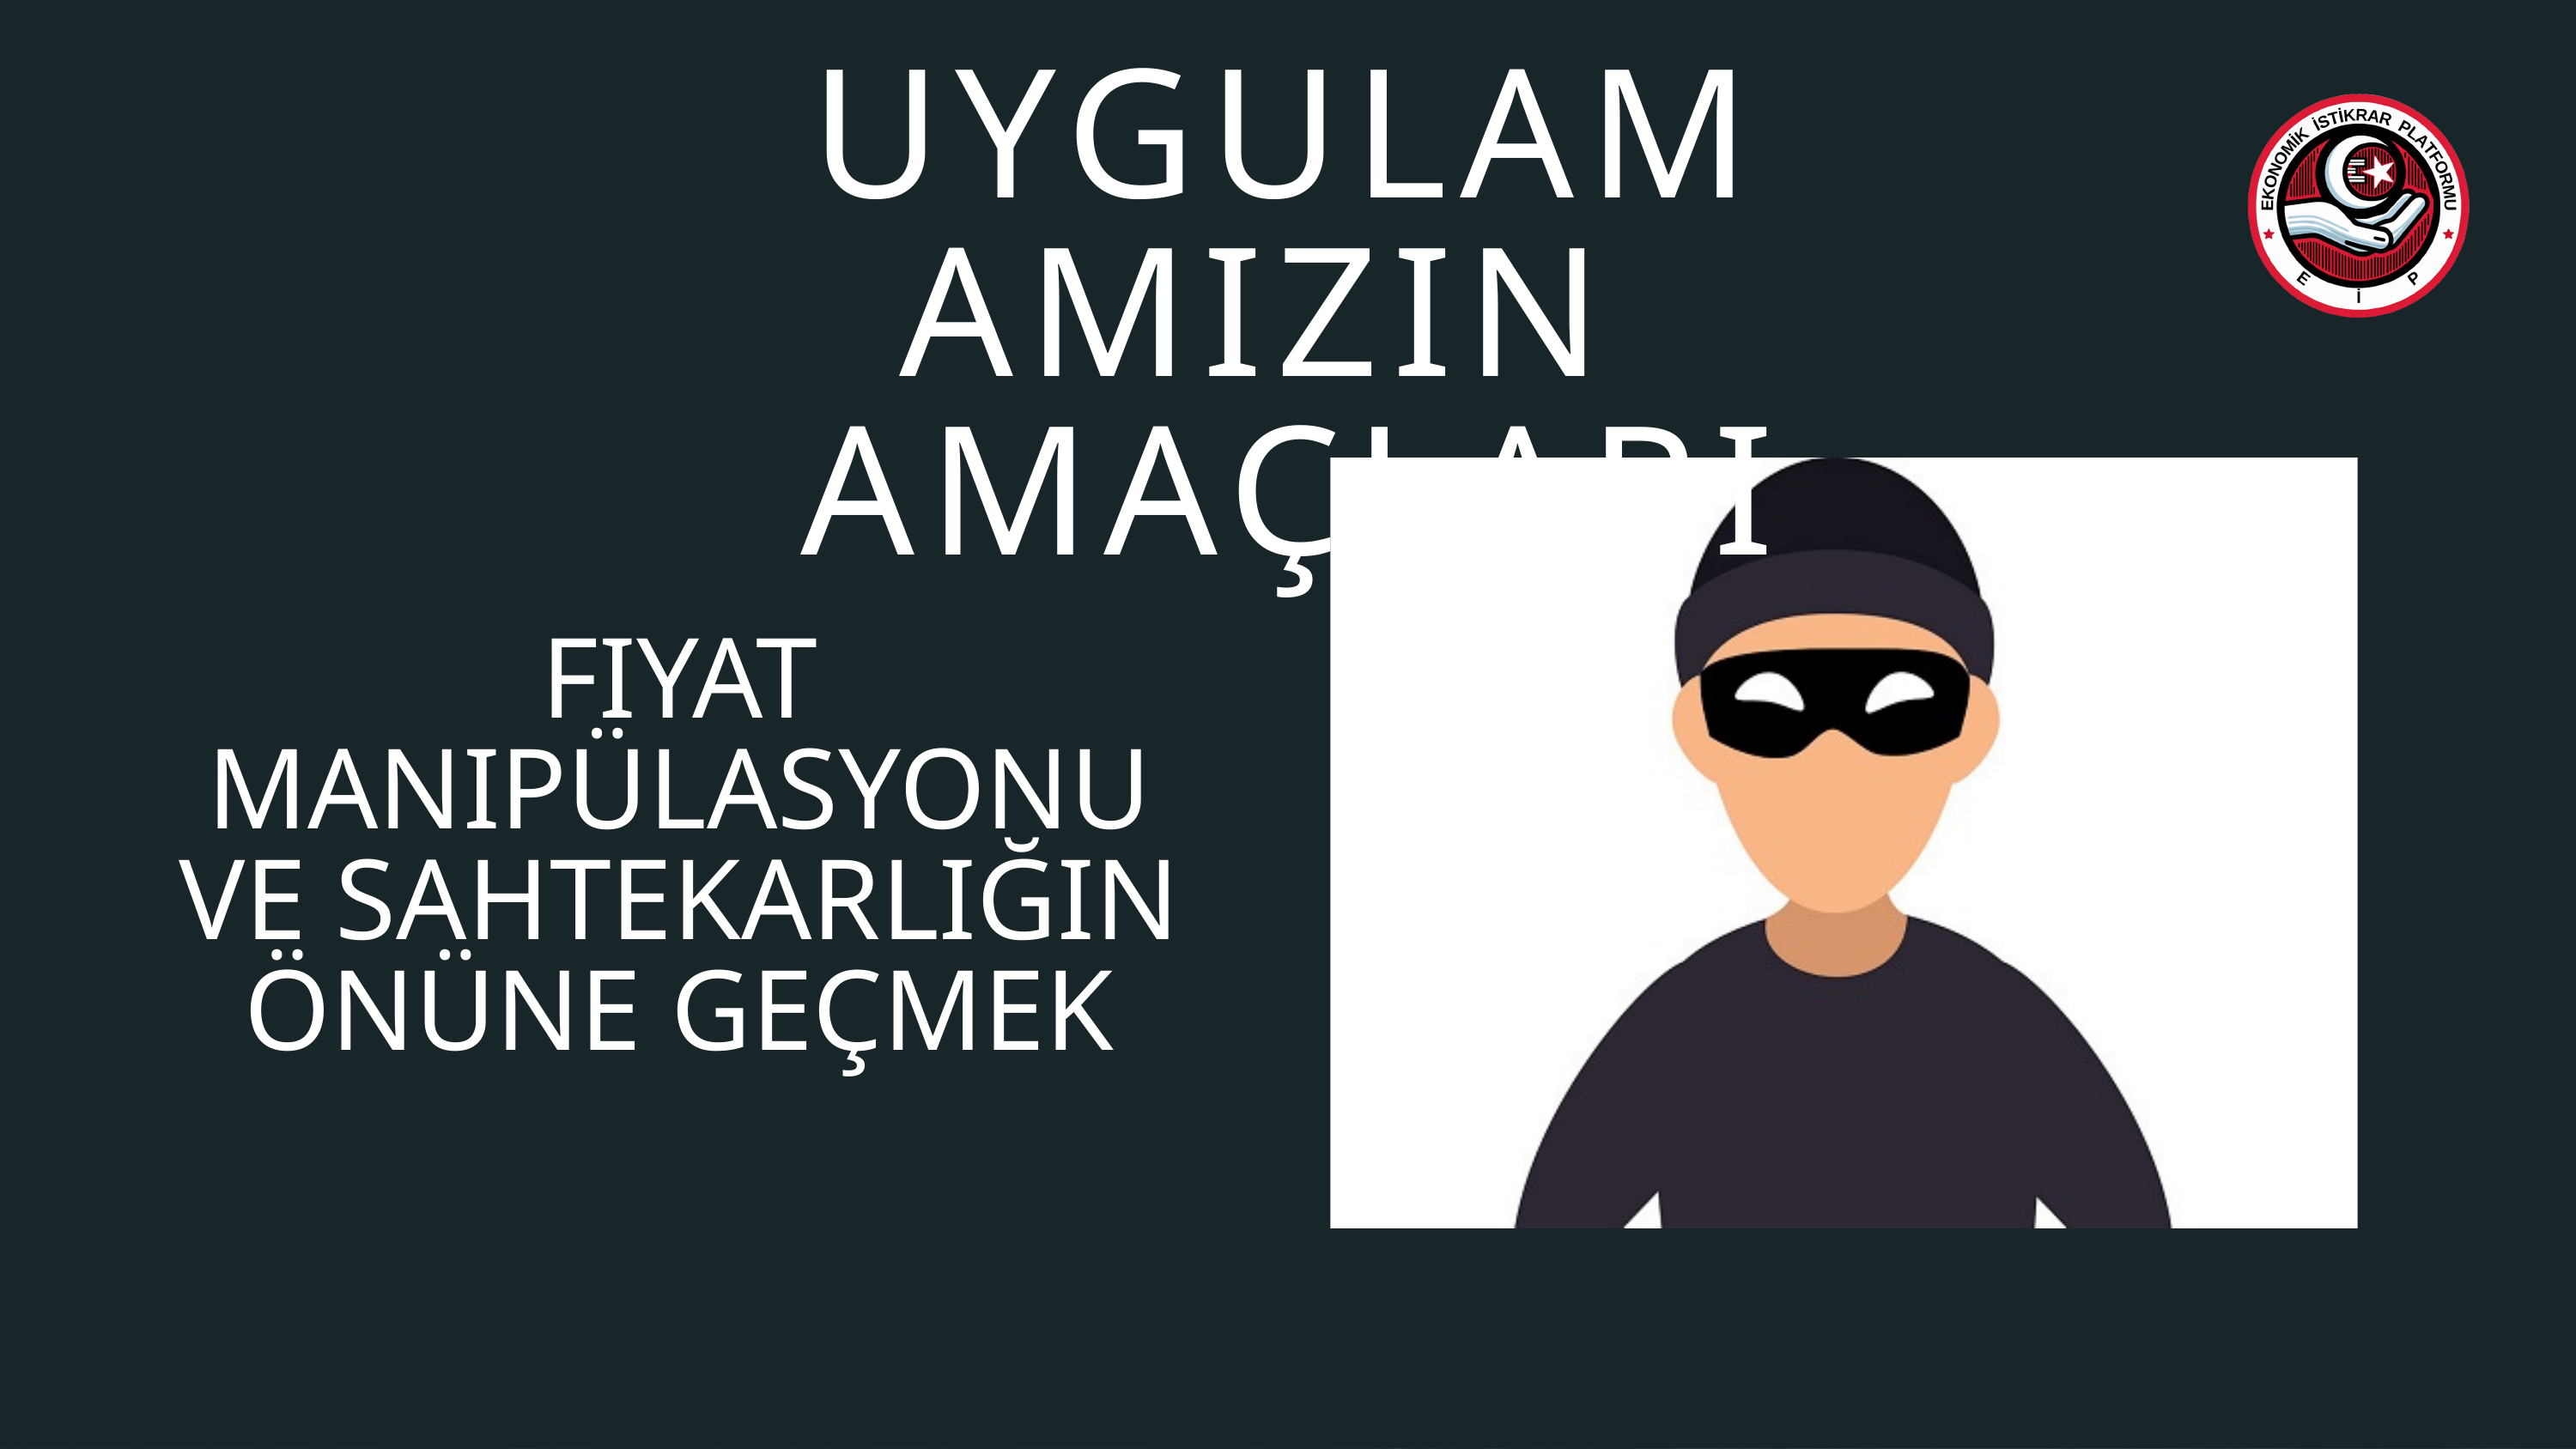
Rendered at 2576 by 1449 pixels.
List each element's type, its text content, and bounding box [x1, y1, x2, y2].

text_box [1330, 458, 2358, 1228]
text_box UYGULAMAMIZIN AMAÇLARI [787, 54, 1788, 591]
text_box [2232, 81, 2484, 333]
text_box [0, 0, 2576, 1449]
text_box FIYAT MANIPÜLASYONU VE SAHTEKARLIĞIN ÖNÜNE GEÇMEK [144, 629, 1214, 1073]
